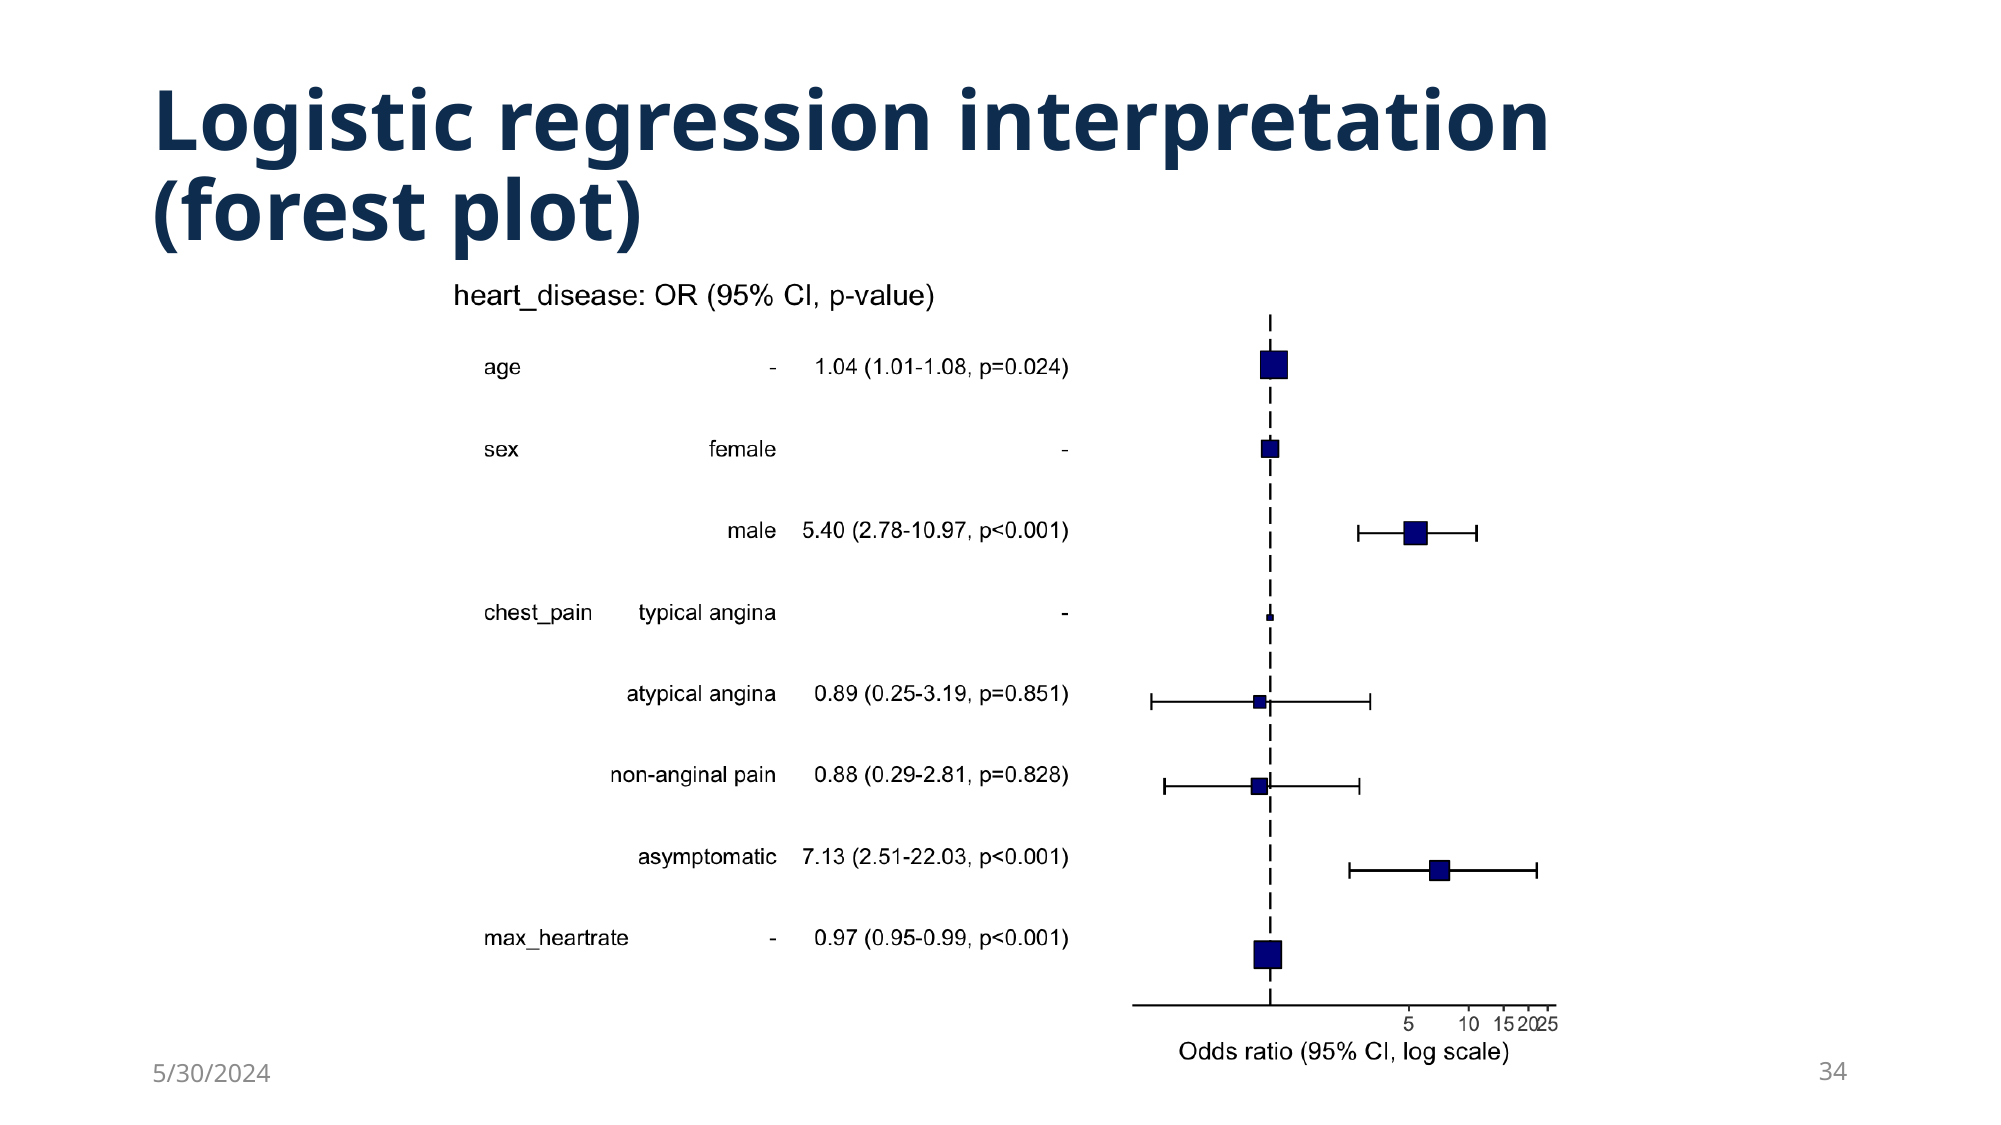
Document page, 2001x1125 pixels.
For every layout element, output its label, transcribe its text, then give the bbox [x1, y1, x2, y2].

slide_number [137, 1042, 588, 1103]
picture [431, 264, 1569, 1076]
slide_number 34 [1412, 1042, 1863, 1103]
title Logistic regression interpretation (forest plot) [137, 59, 1863, 278]
